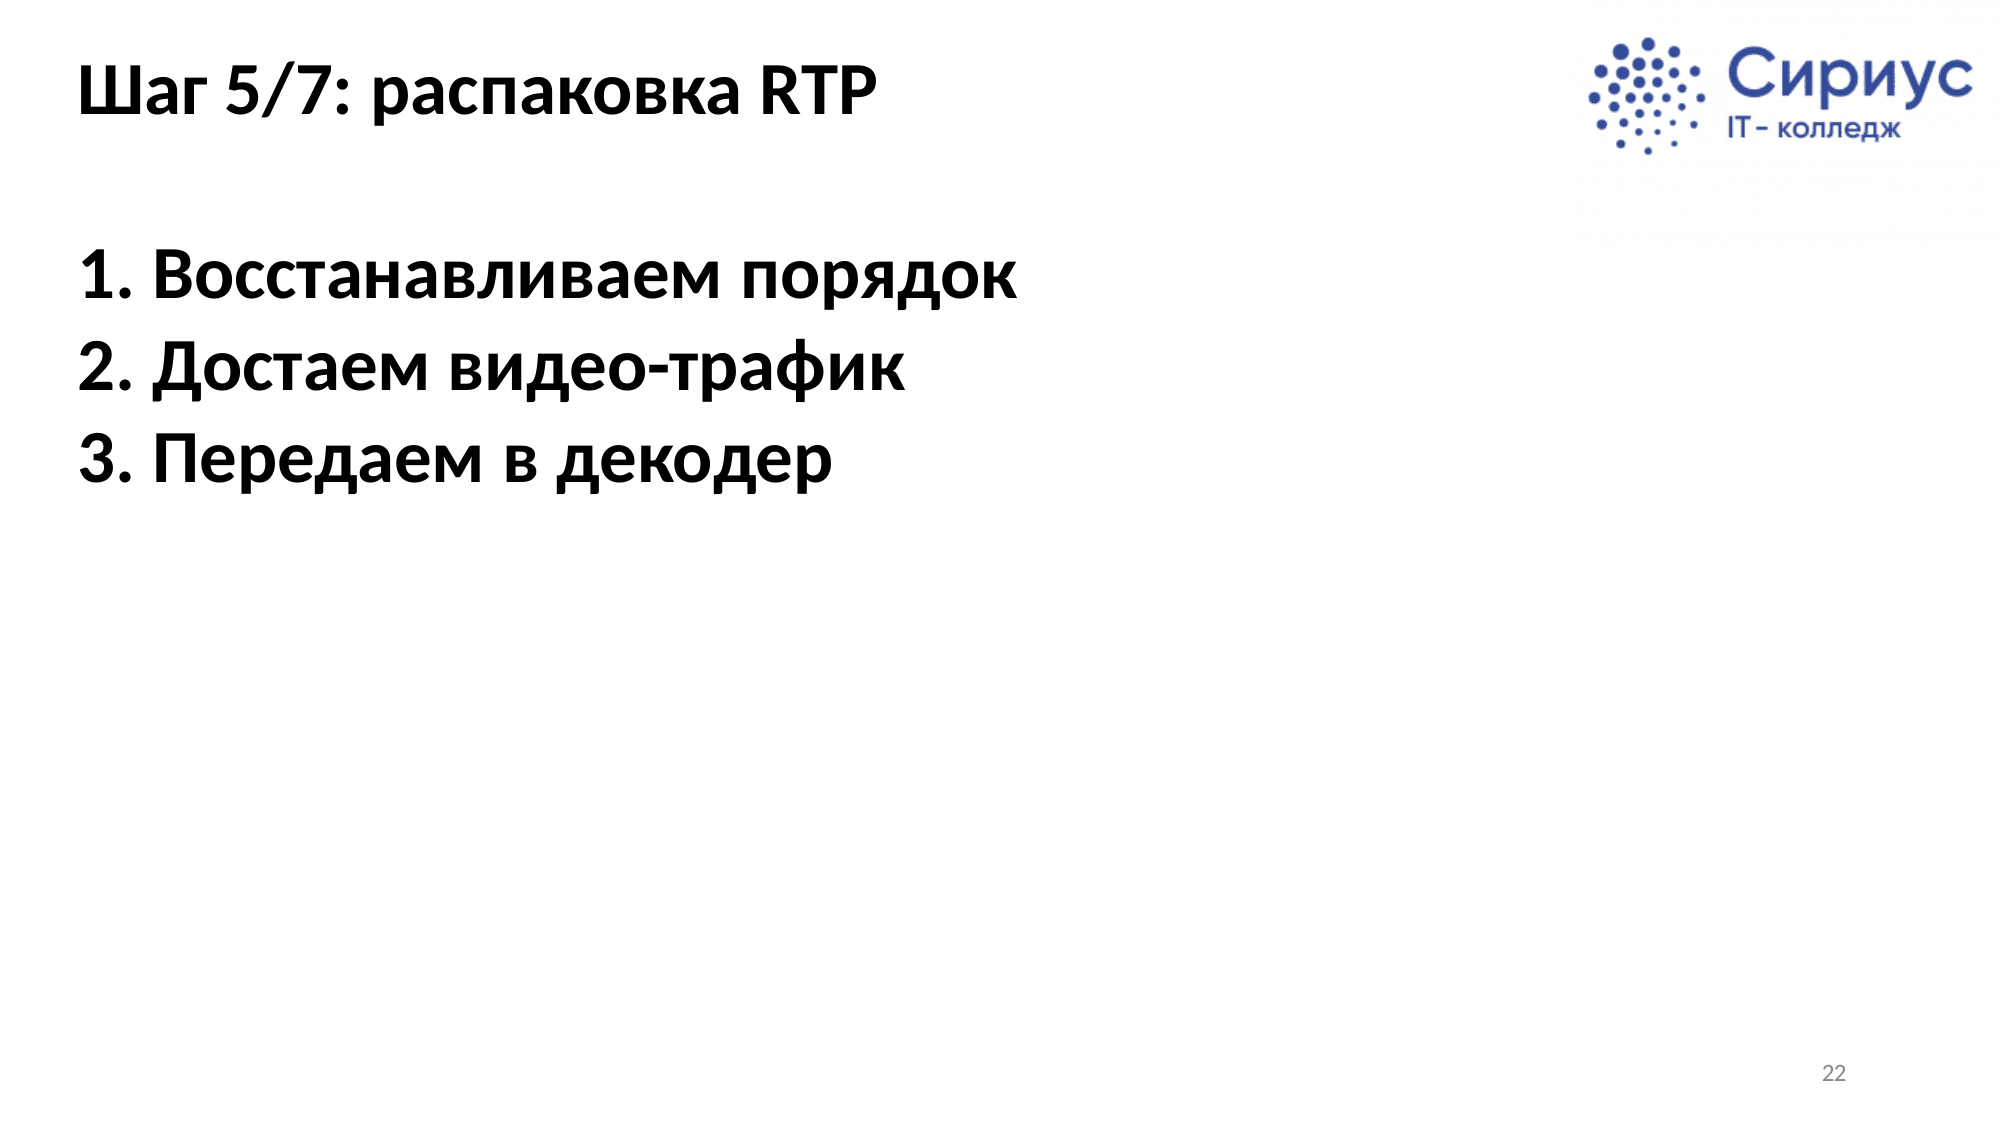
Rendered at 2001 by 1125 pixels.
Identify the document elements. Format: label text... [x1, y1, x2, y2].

picture [1562, 0, 2000, 252]
text_box Шаг 5/7: распаковка RTP 1. Восстанавливаем порядок 2. Достаем видео-трафик 3. Передаем в декодер [74, 37, 1513, 498]
slide_number 22 [1819, 1060, 1856, 1125]
